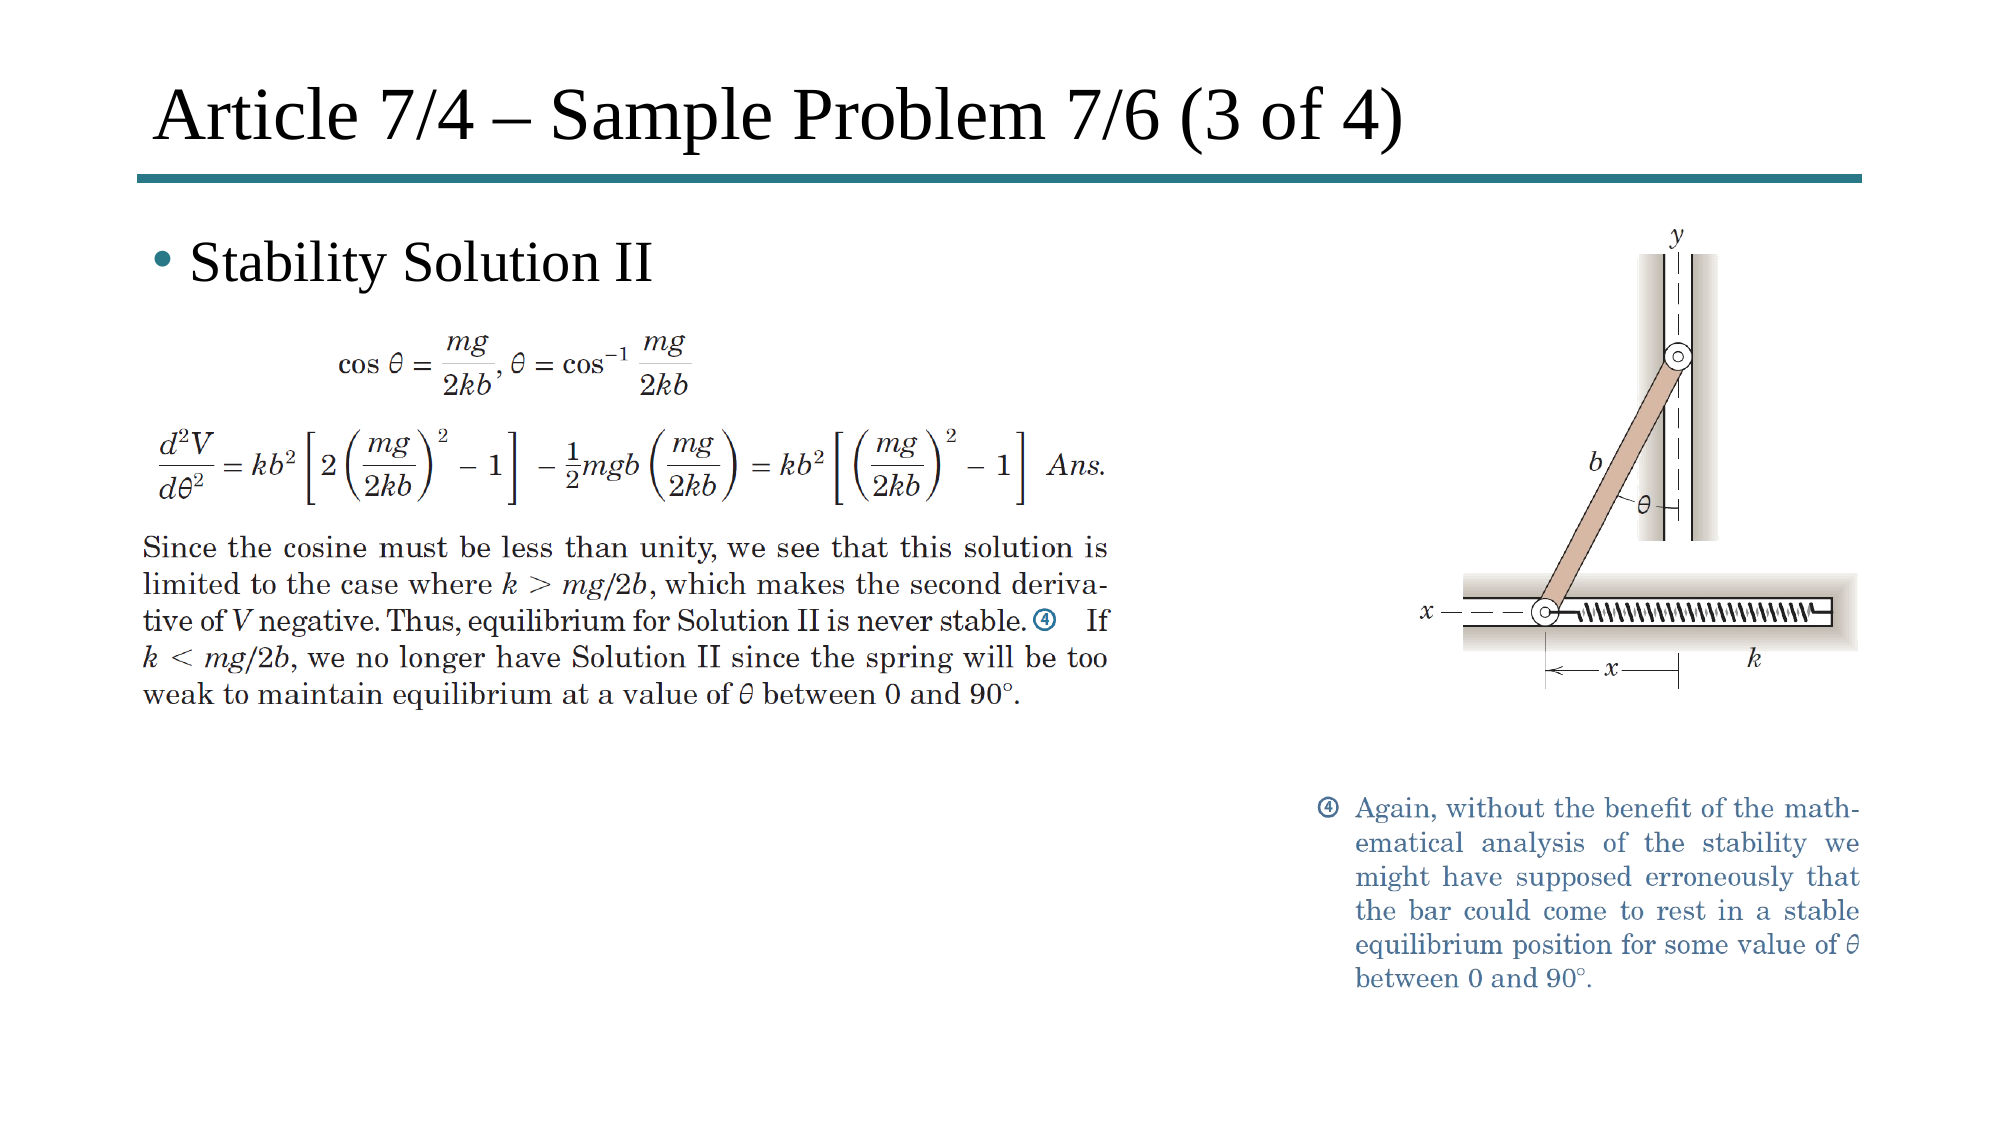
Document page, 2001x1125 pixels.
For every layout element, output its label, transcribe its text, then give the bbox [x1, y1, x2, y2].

picture [1314, 791, 1863, 995]
list Stability Solution II [137, 223, 1863, 1091]
title Article 7/4 – Sample Problem 7/6 (3 of 4) [137, 59, 1863, 170]
picture [137, 325, 1113, 717]
picture [1412, 223, 1863, 695]
